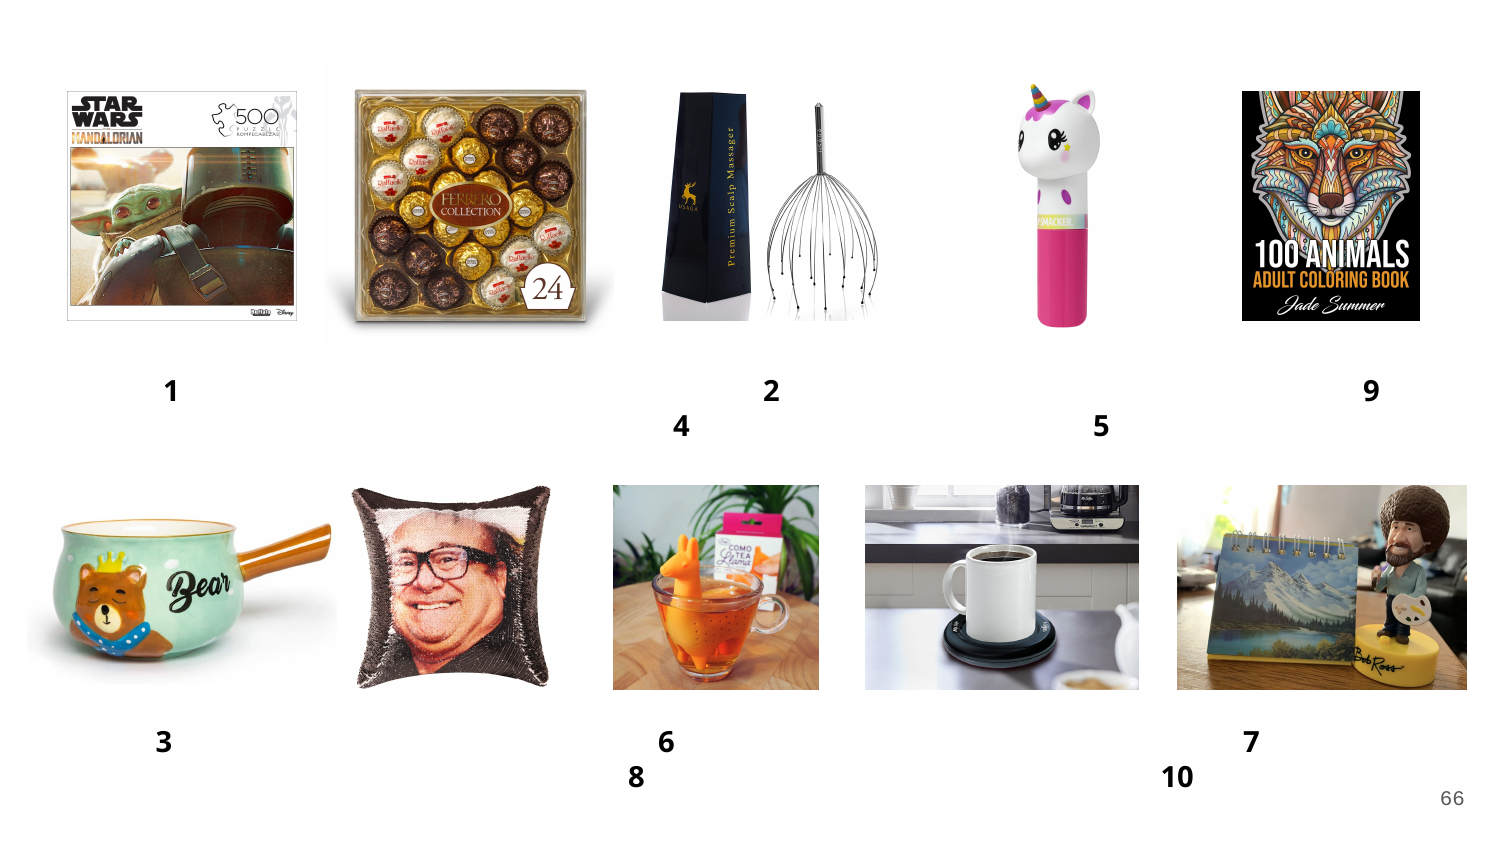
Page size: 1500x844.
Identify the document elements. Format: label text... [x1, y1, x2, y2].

picture [661, 91, 878, 321]
picture [26, 515, 337, 685]
picture [1242, 91, 1421, 321]
picture [865, 485, 1140, 690]
text_box 3 6 7 8 10 [140, 708, 1449, 830]
text_box 1 2 9 4 5 [148, 357, 1457, 479]
picture [350, 485, 551, 690]
slide_number ‹#› [1449, 764, 1480, 830]
picture [324, 61, 614, 351]
picture [66, 91, 297, 321]
picture [613, 485, 819, 691]
picture [1177, 485, 1467, 691]
picture [992, 71, 1128, 341]
